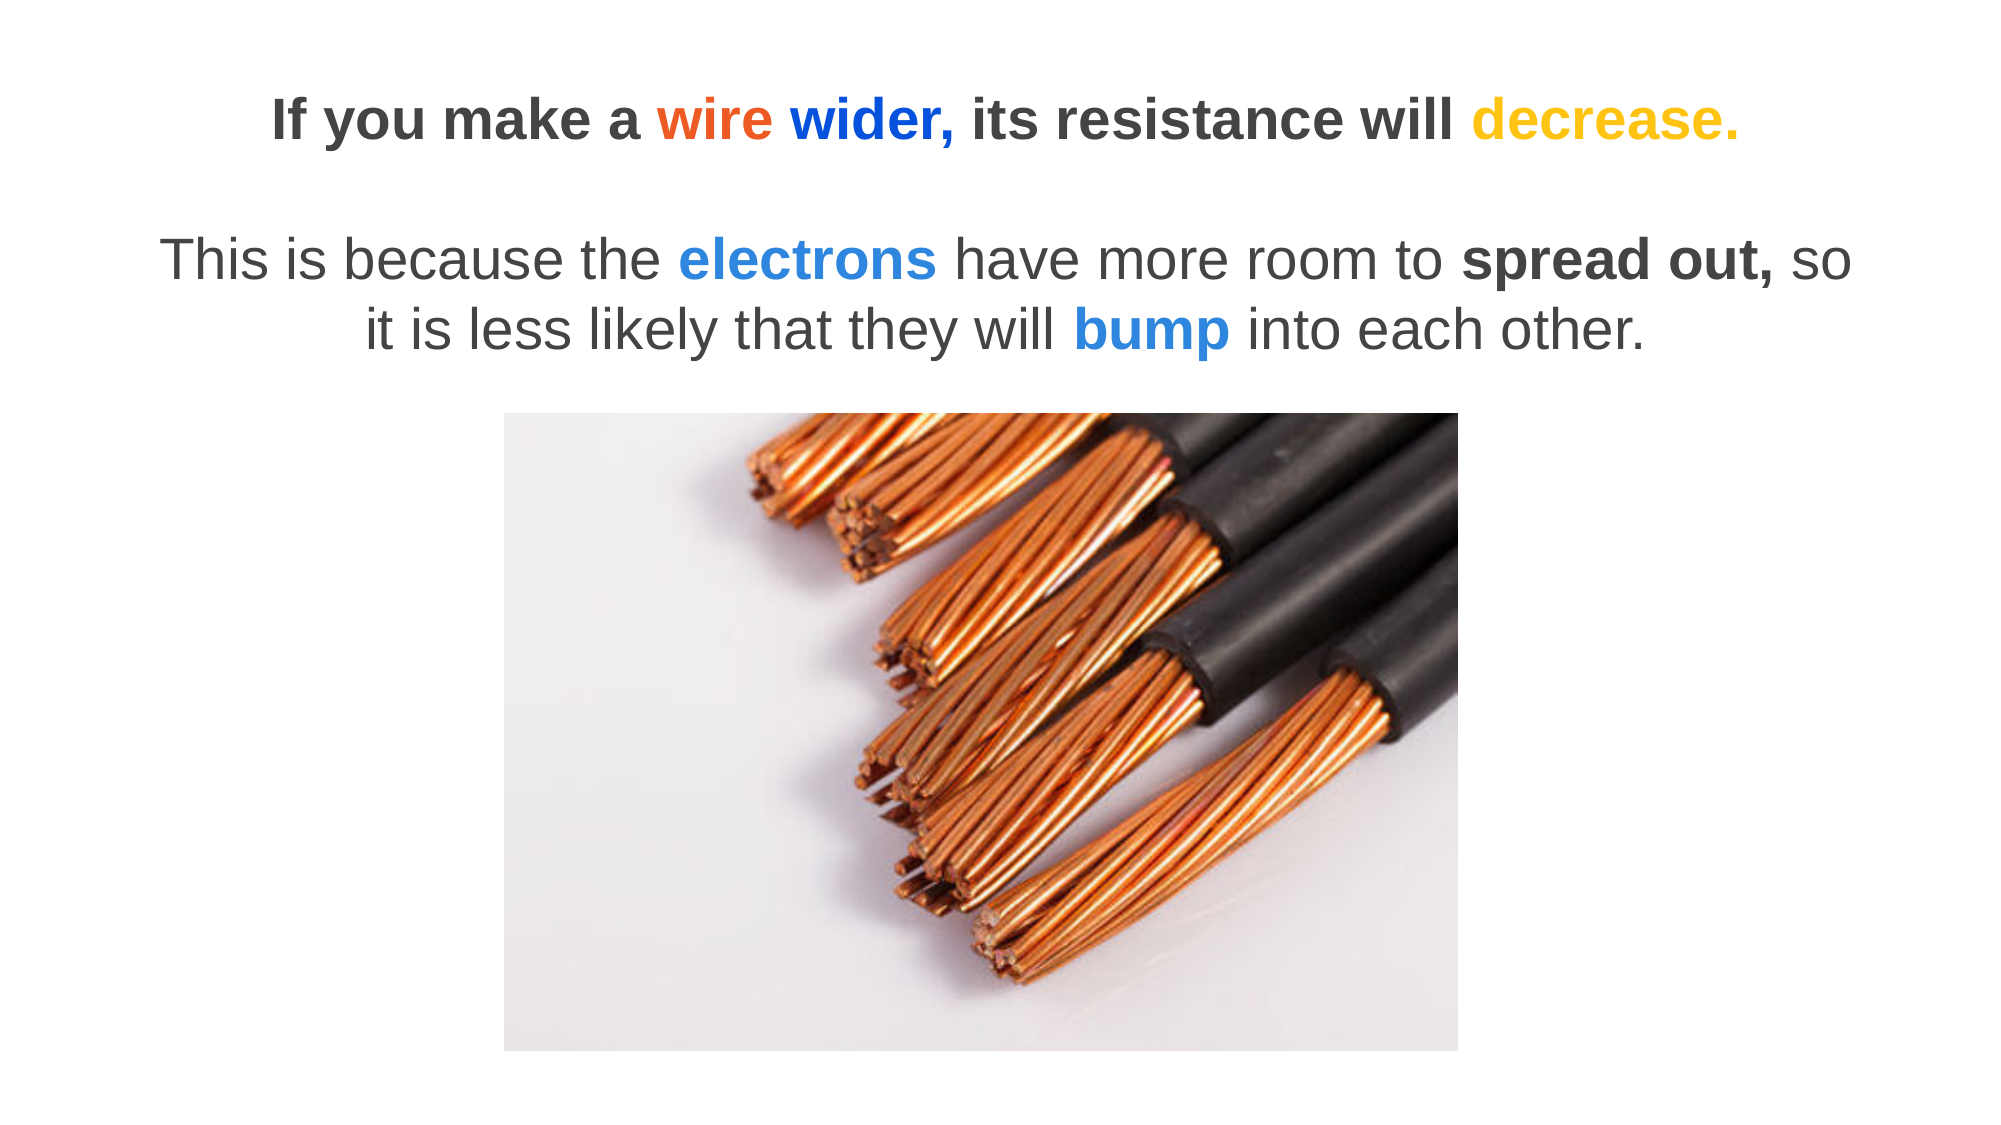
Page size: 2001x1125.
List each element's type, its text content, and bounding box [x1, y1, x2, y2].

text_box If you make a wire wider, its resistance will decrease. This is because the electrons have more room to spread out, so it is less likely that they will bump into each other. [133, 73, 1879, 369]
picture [504, 413, 1458, 1051]
